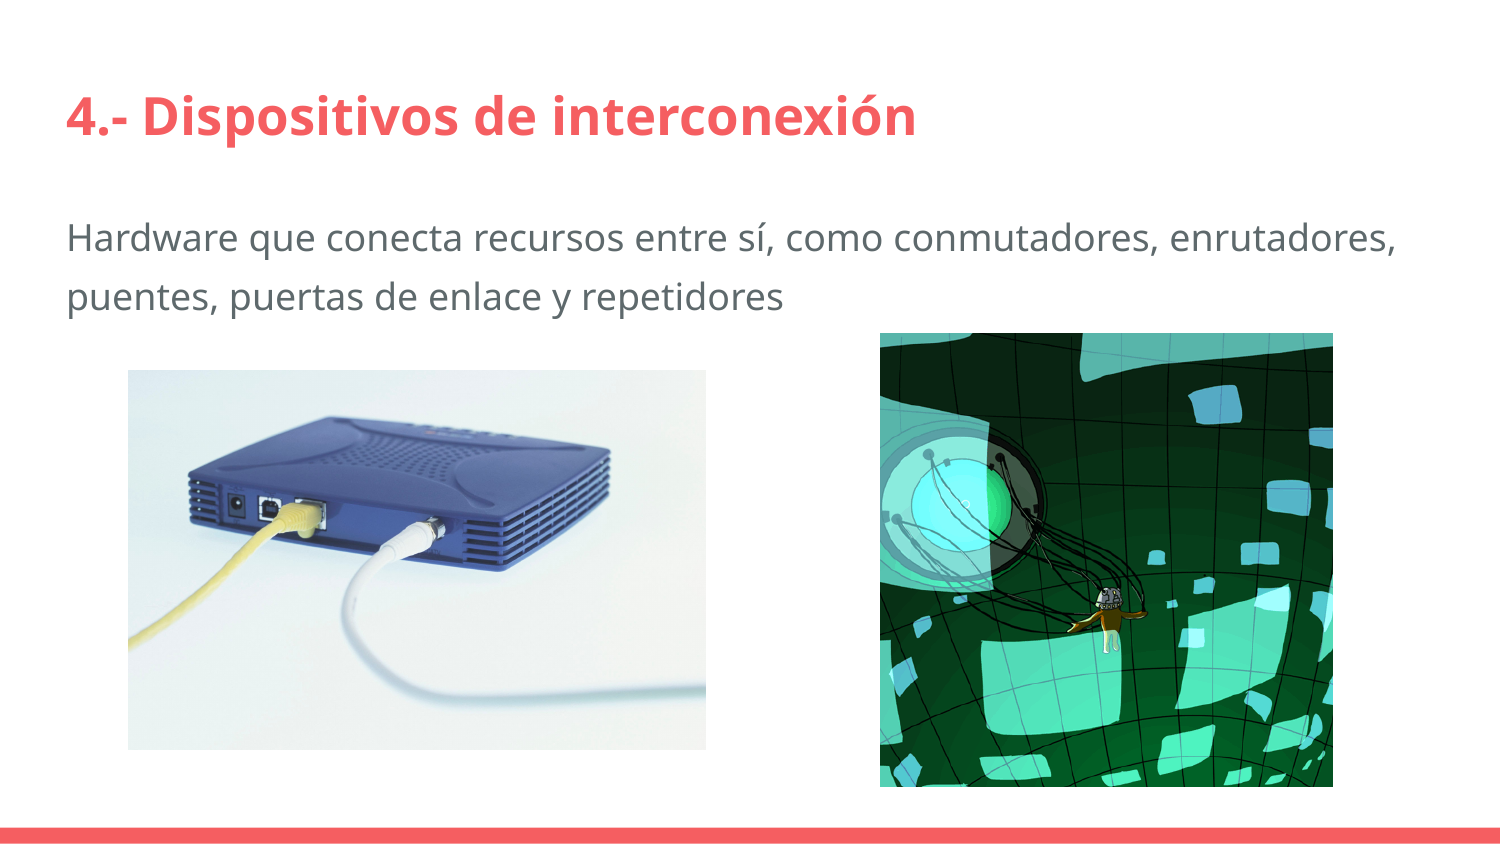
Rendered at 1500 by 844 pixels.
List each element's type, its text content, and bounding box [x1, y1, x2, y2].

title 4.- Dispositivos de interconexión [51, 64, 1449, 167]
picture [128, 370, 706, 750]
picture [880, 333, 1334, 787]
list Hardware que conecta recursos entre sí, como conmutadores, enrutadores, puentes, puertas de enlace y repetidores [51, 189, 1449, 750]
